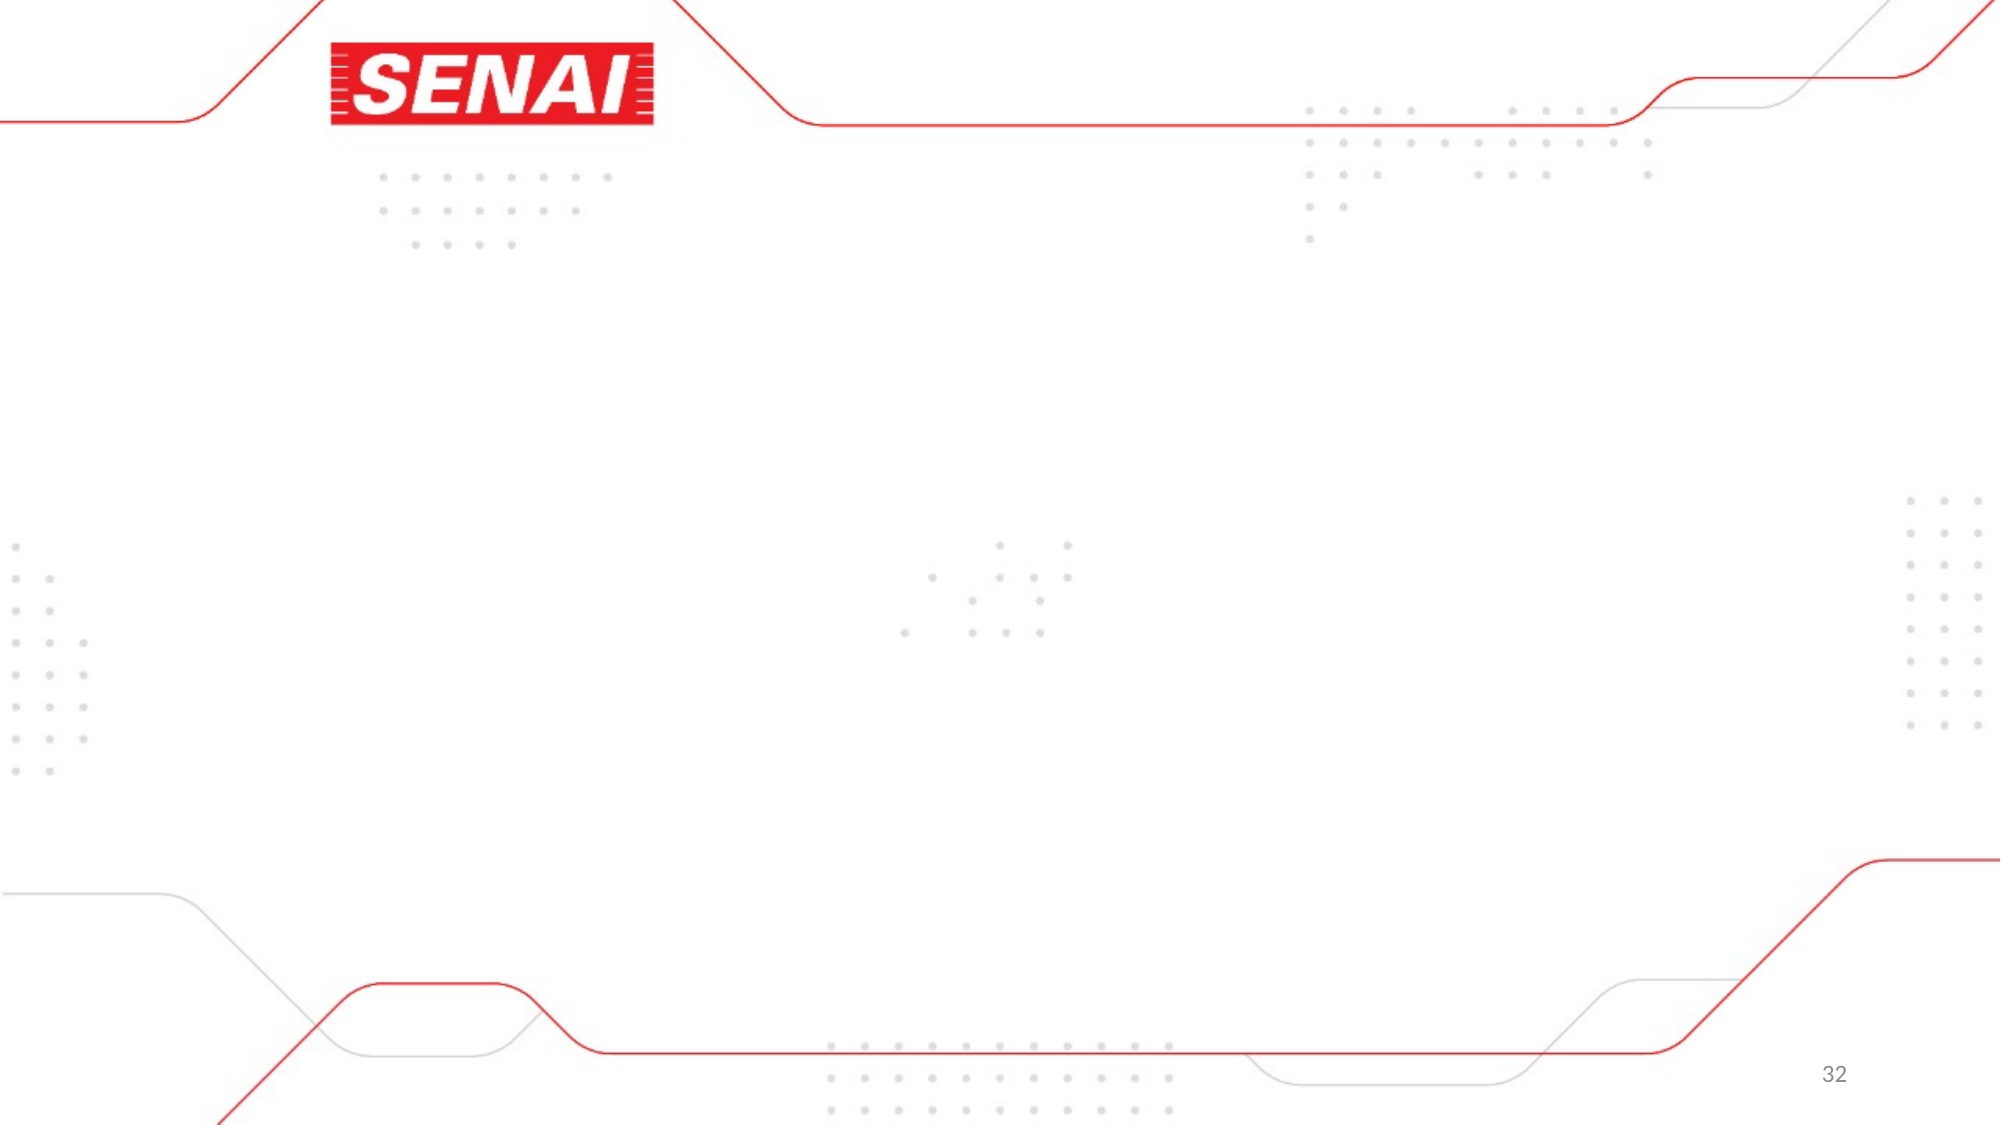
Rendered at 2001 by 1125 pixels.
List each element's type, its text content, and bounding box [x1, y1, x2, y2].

picture [0, 0, 2001, 1125]
slide_number 32 [1412, 1042, 1863, 1103]
